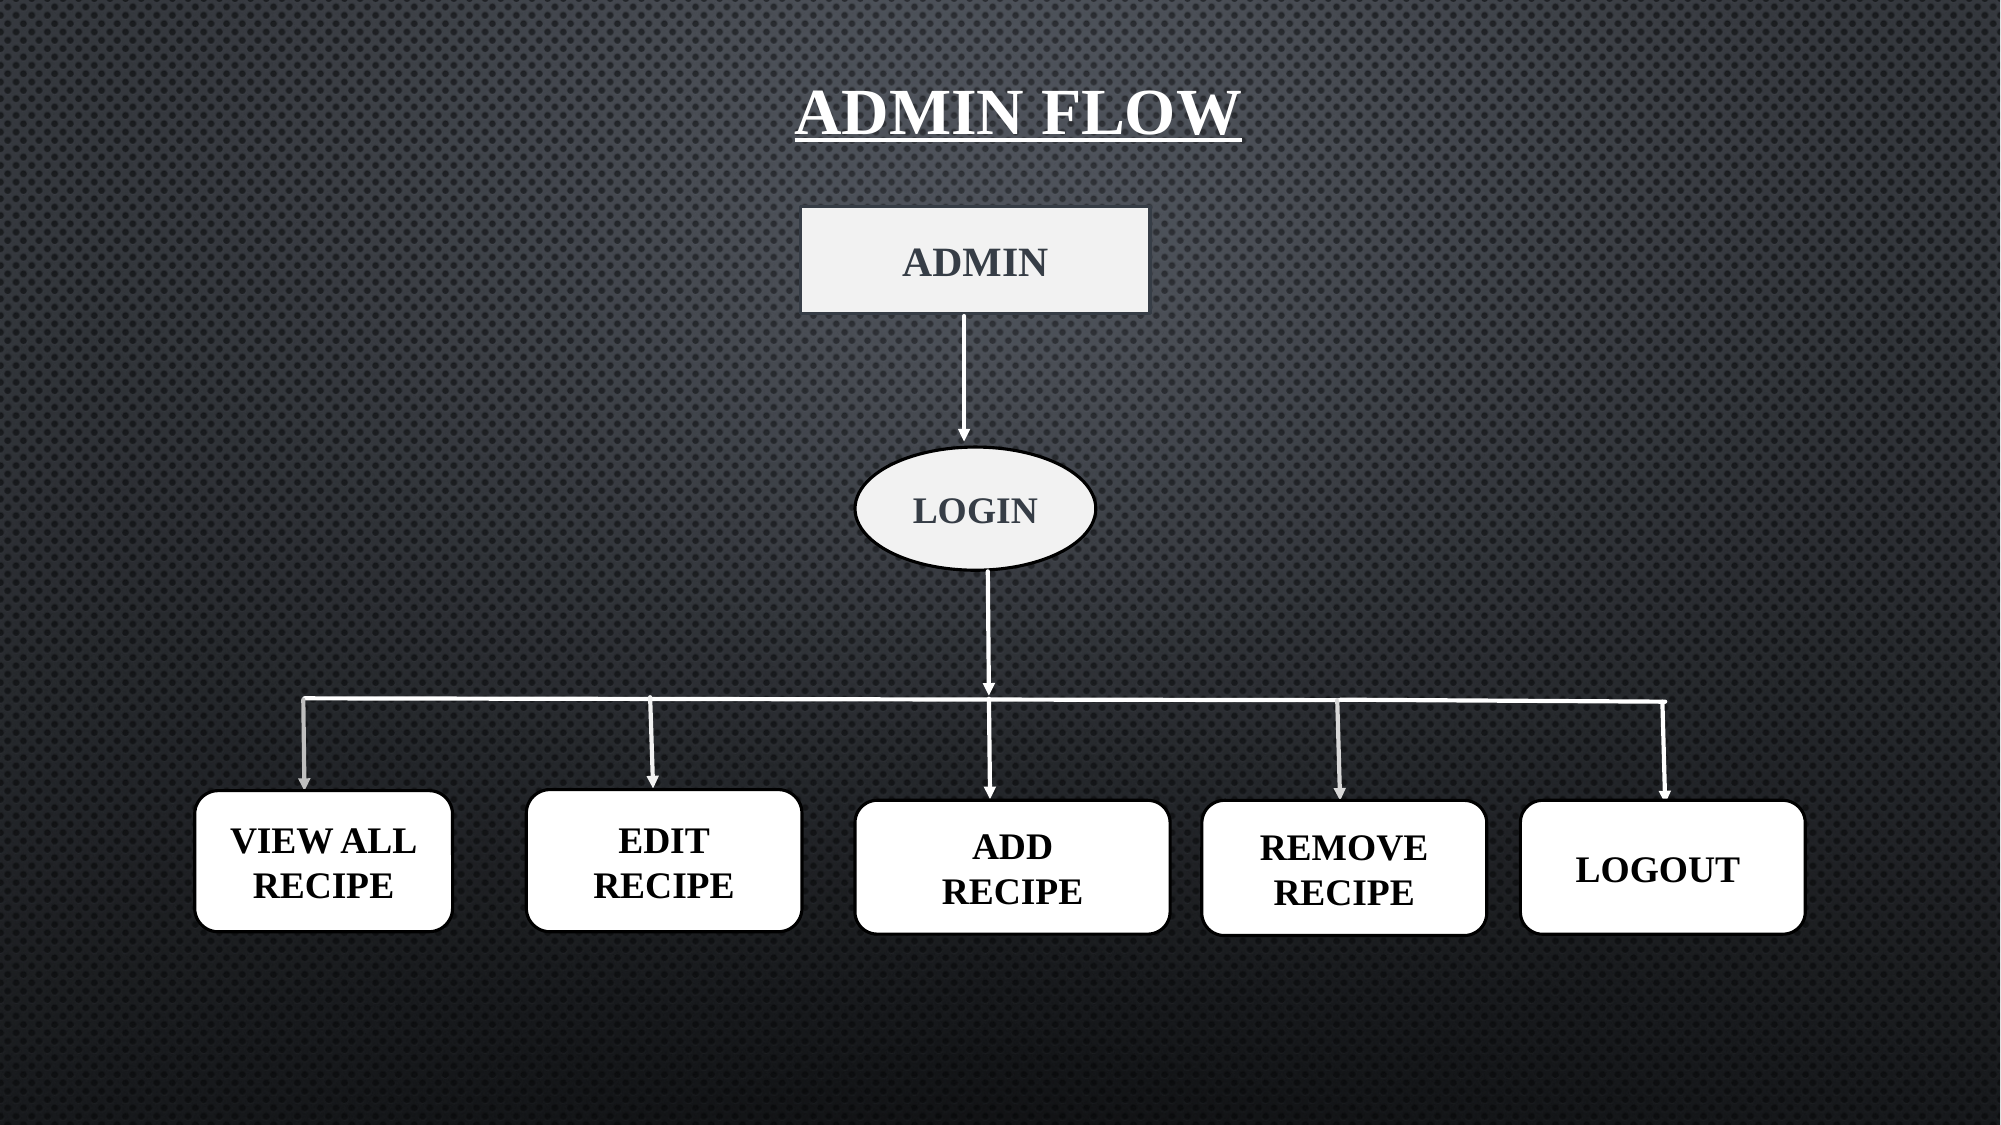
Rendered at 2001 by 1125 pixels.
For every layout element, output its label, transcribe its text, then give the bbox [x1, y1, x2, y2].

text_box EDIT RECIPE [524, 788, 804, 934]
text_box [1662, 701, 1666, 804]
text_box LOGOUT [1518, 798, 1807, 936]
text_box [649, 696, 654, 789]
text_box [1336, 699, 1341, 801]
text_box ADMIN FLOW [779, 69, 2000, 157]
text_box LOGIN [853, 445, 1098, 572]
text_box ADD RECIPE [853, 798, 1172, 936]
text_box ADMIN [799, 205, 1152, 315]
text_box VIEW ALL RECIPE [193, 789, 455, 934]
text_box REMOVE RECIPE [1200, 798, 1489, 938]
